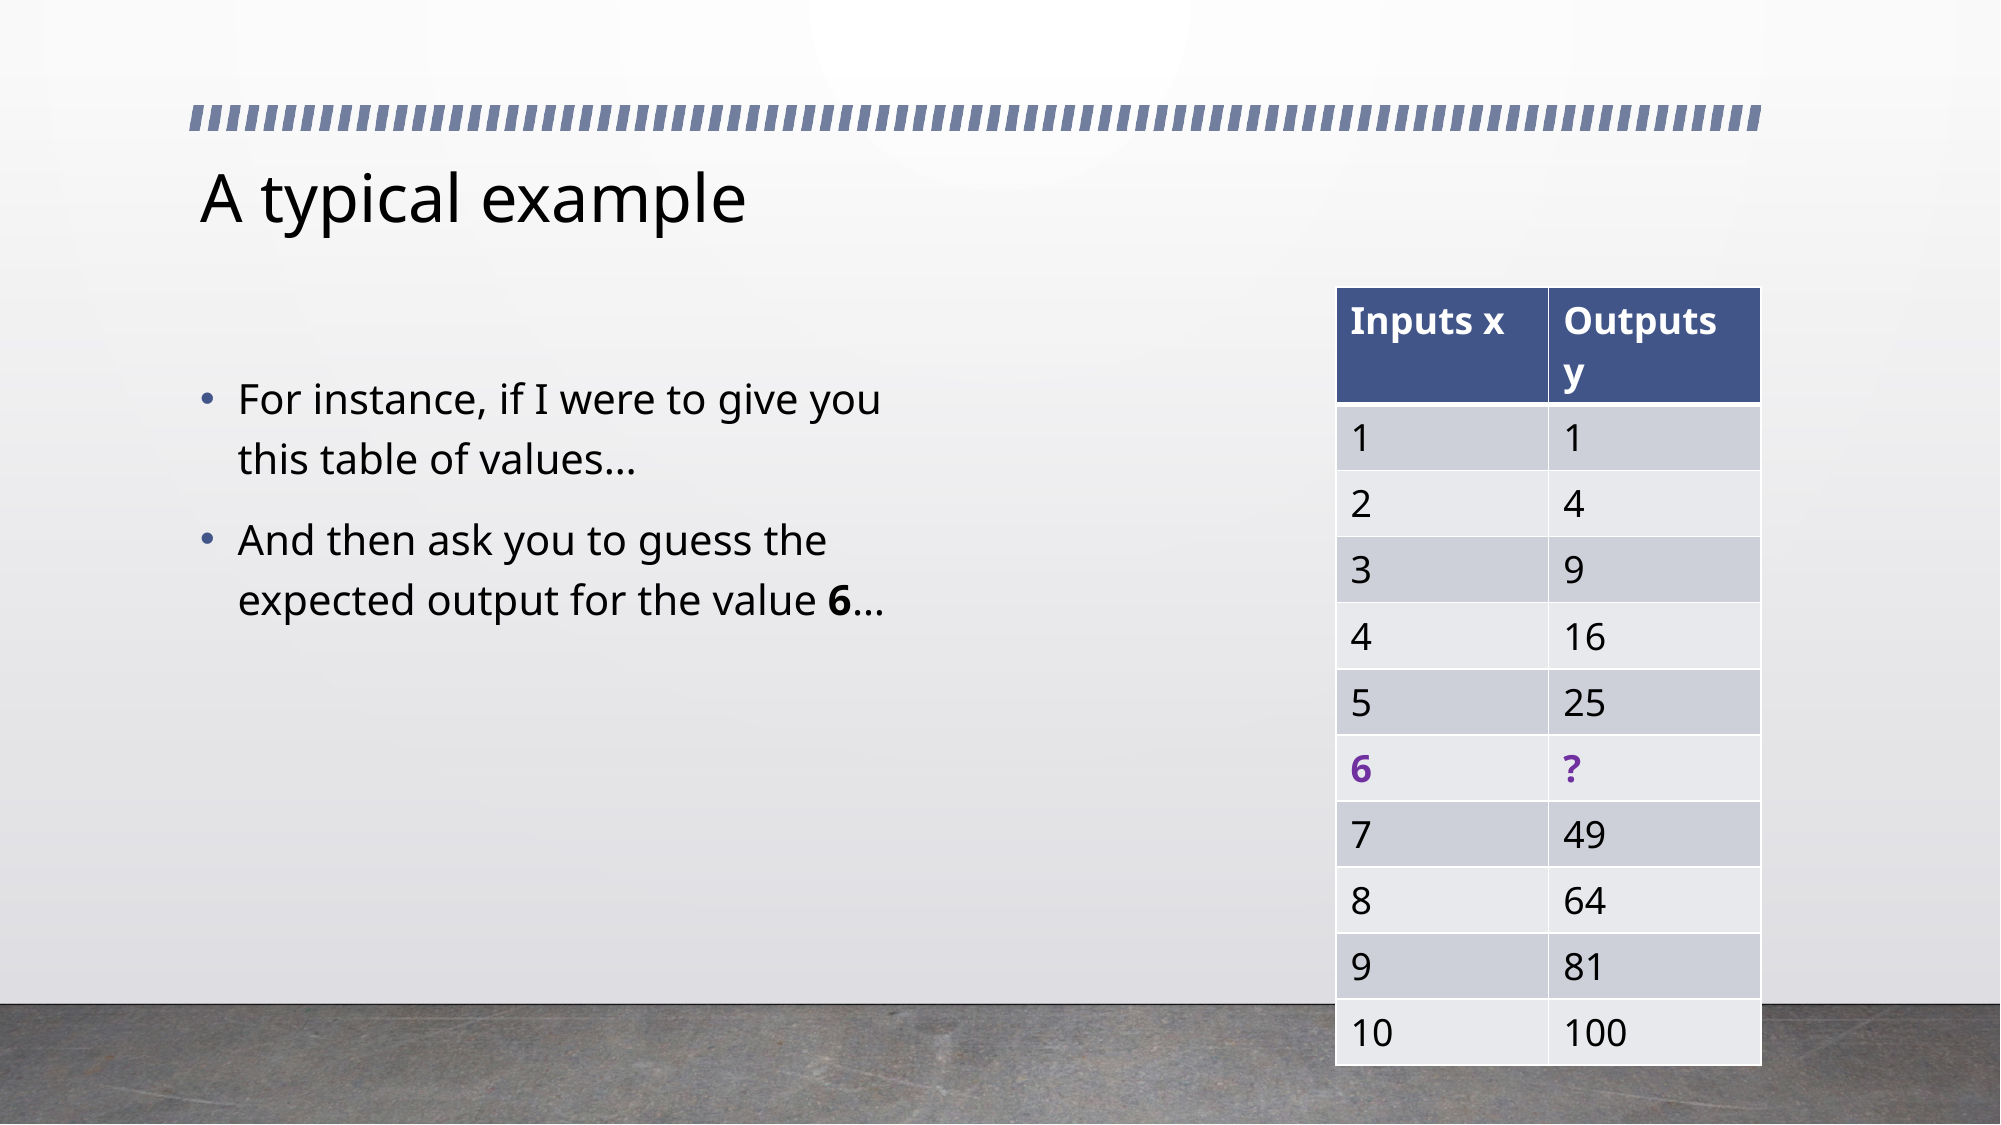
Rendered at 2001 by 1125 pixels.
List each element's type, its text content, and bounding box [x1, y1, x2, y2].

table_cell 16 [1549, 603, 1760, 668]
list For instance, if I were to give you this table of values… And then ask you to guess the expected output for the value 6… [185, 355, 948, 896]
table_cell 1 [1549, 407, 1760, 470]
table_cell 7 [1337, 802, 1548, 866]
table_header Inputs x [1337, 288, 1548, 402]
table_cell 81 [1549, 934, 1760, 998]
table_cell 2 [1337, 471, 1548, 536]
table_cell 64 [1549, 868, 1760, 932]
table_cell 9 [1337, 934, 1548, 998]
table_cell 4 [1337, 603, 1548, 668]
table_cell 6 [1337, 736, 1548, 800]
table_cell 100 [1549, 1000, 1760, 1064]
table_header Outputs y [1549, 288, 1760, 402]
title A typical example [185, 157, 1762, 331]
table_cell 10 [1337, 1000, 1548, 1064]
table_cell 25 [1549, 670, 1760, 734]
table_cell 49 [1549, 802, 1760, 866]
table_cell 4 [1549, 471, 1760, 536]
table_cell 1 [1337, 407, 1548, 470]
table_cell ? [1549, 736, 1760, 800]
table_cell 9 [1549, 537, 1760, 602]
table_cell 3 [1337, 537, 1548, 602]
picture [0, 1004, 2000, 1124]
table_cell 5 [1337, 670, 1548, 734]
table_cell 8 [1337, 868, 1548, 932]
